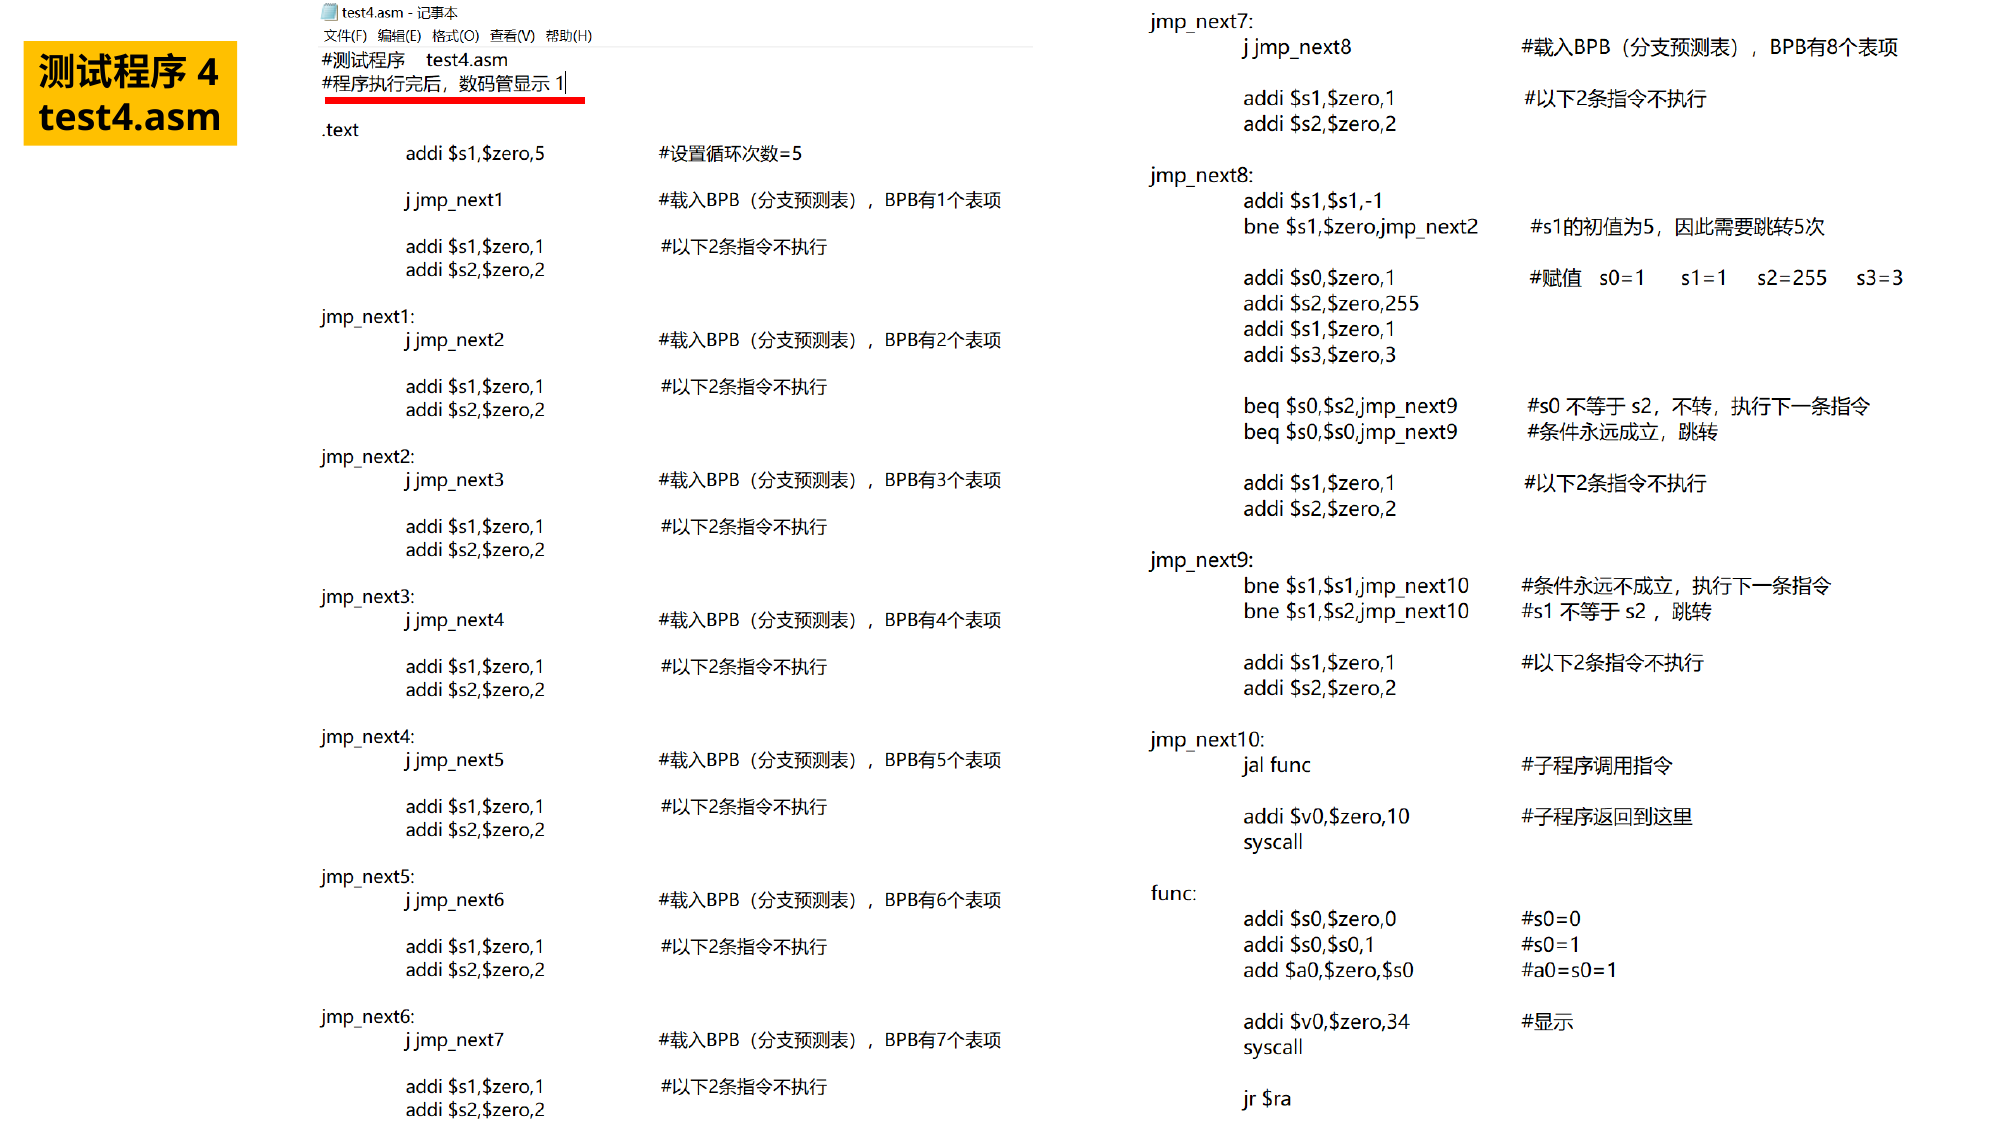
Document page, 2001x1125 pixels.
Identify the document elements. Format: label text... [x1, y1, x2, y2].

text_box 测试程序4 test4.asm [23, 41, 238, 146]
picture [318, 0, 1033, 1125]
picture [1147, 0, 1928, 1125]
